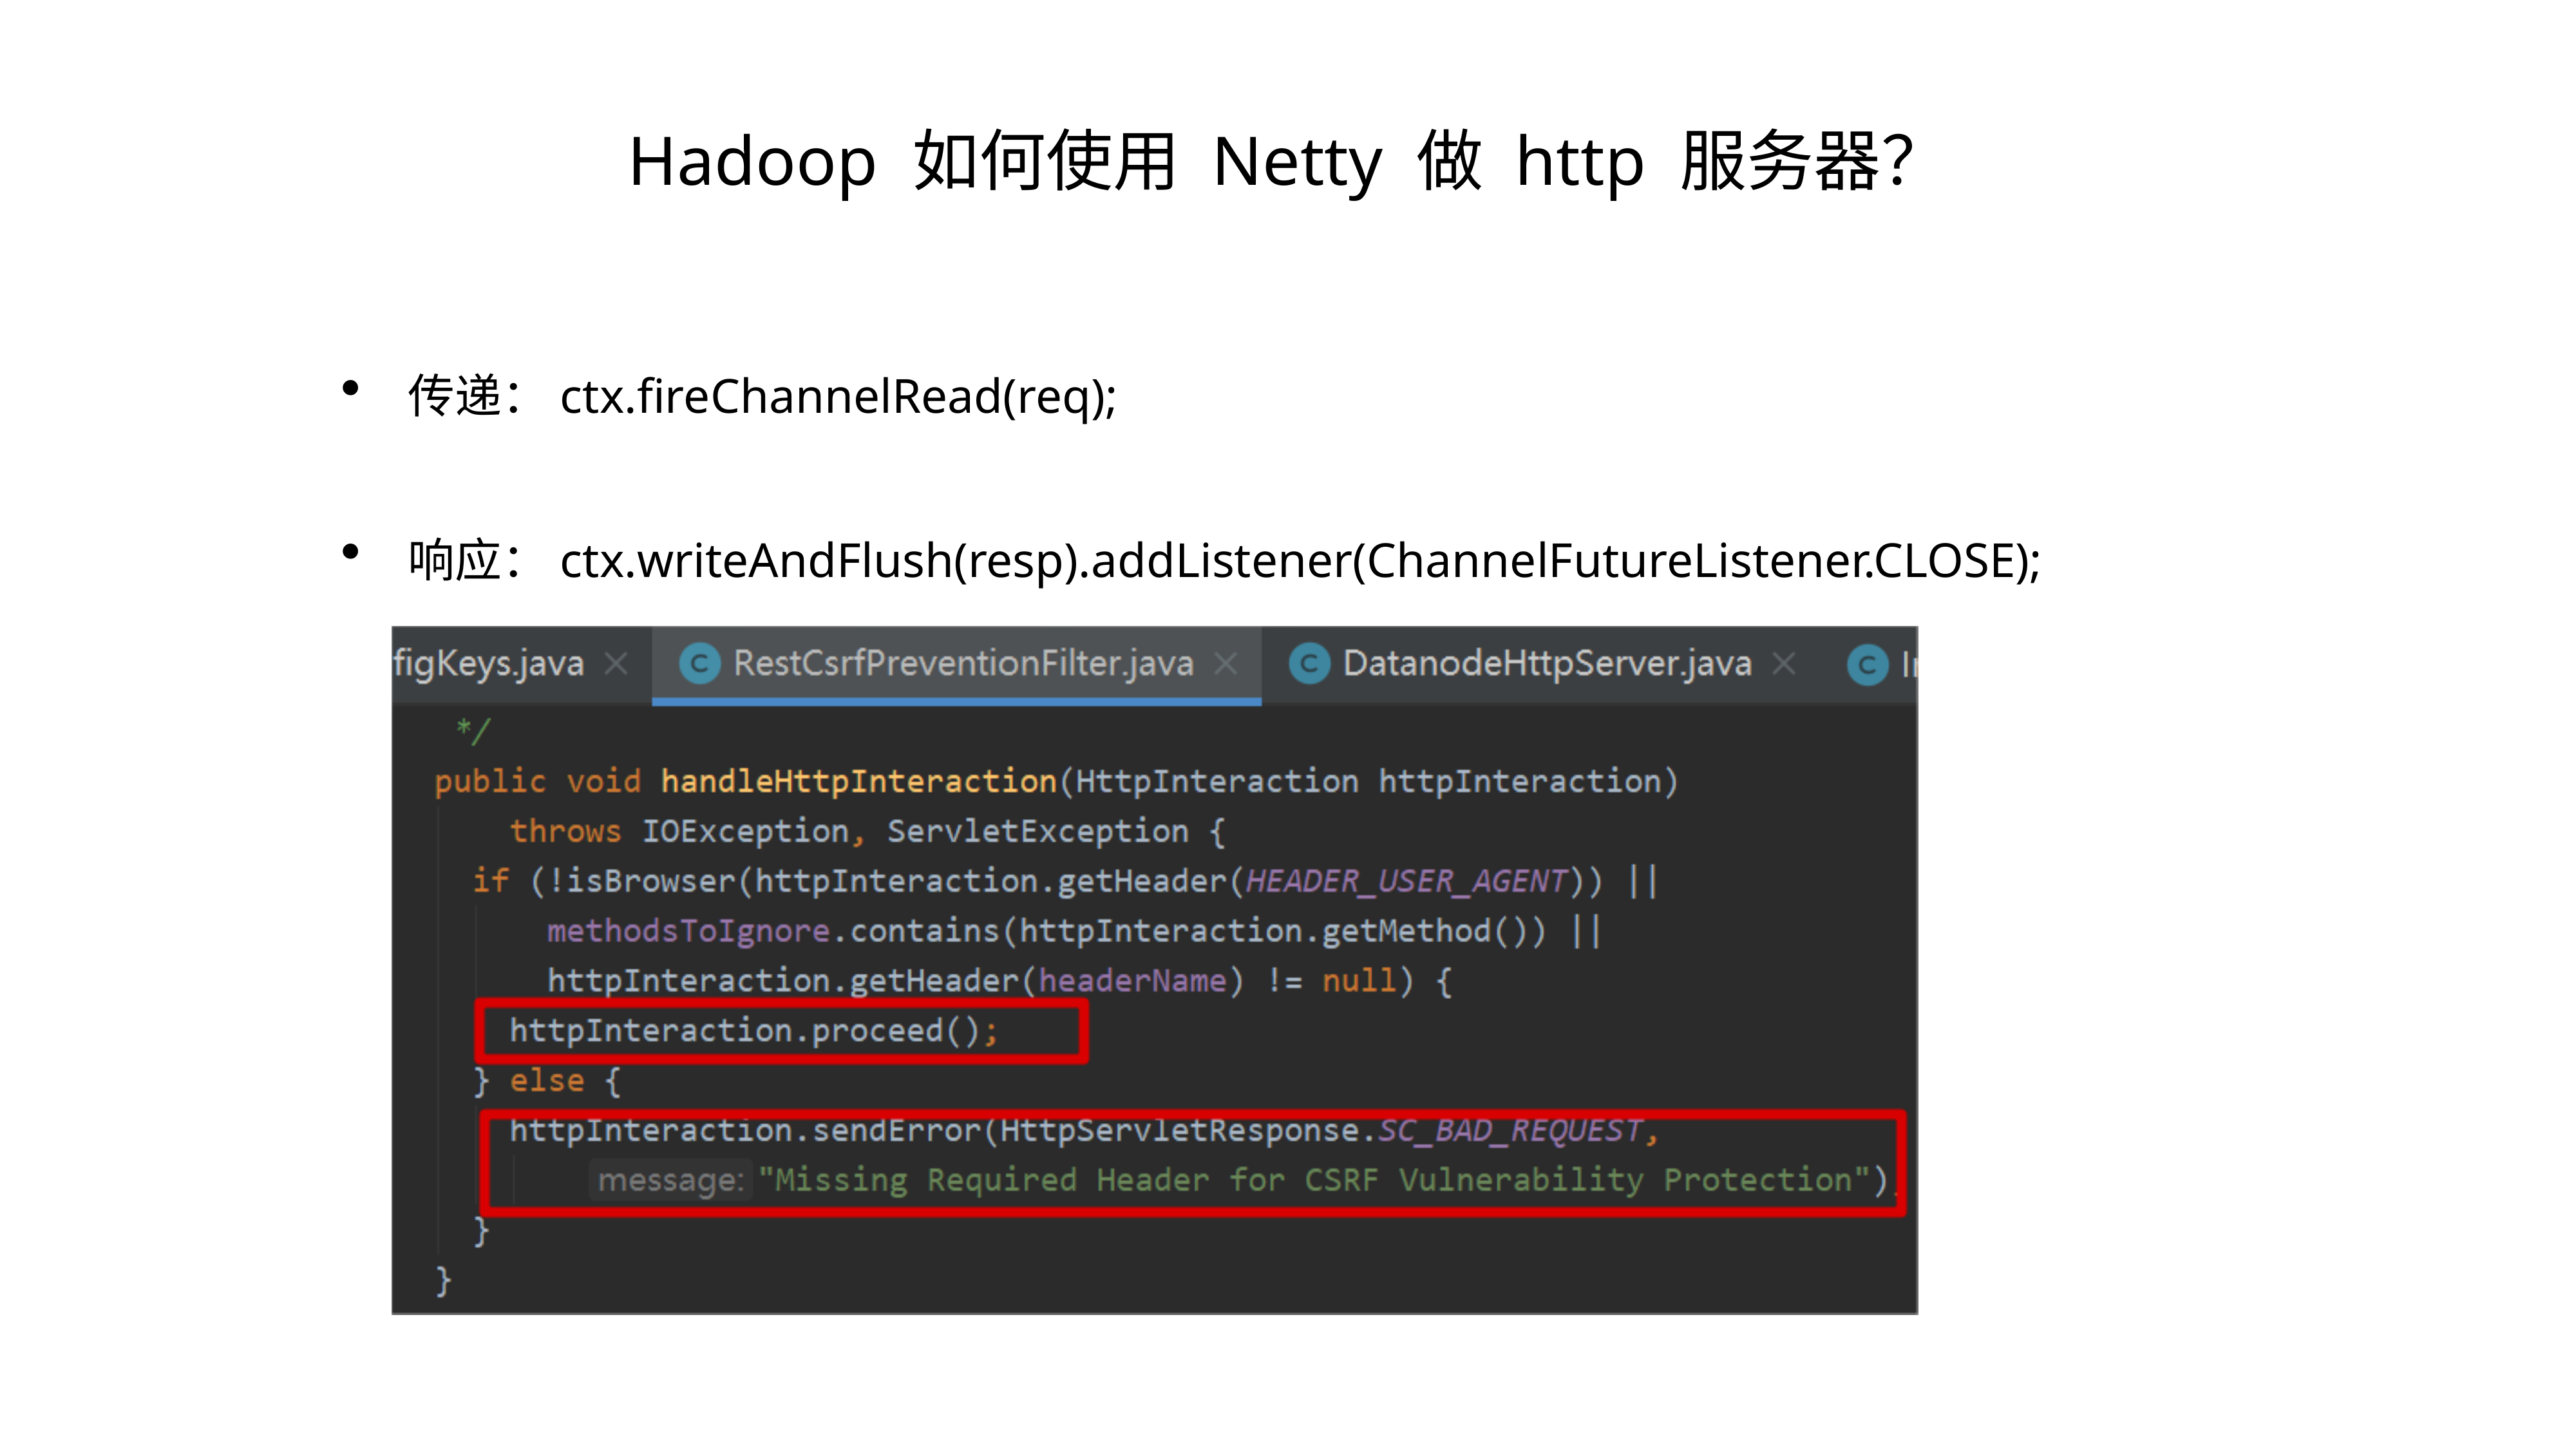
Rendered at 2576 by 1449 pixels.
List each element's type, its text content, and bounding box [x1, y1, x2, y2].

list 传递：ctx.fireChannelRead(req); 响应：ctx.writeAndFlush(resp).addListener(ChannelFutureListener.CLOSE); [268, 332, 2576, 1316]
title Hadoop 如何使用 Netty 做 http 服务器？ [178, 37, 2398, 279]
picture [392, 626, 1918, 1315]
